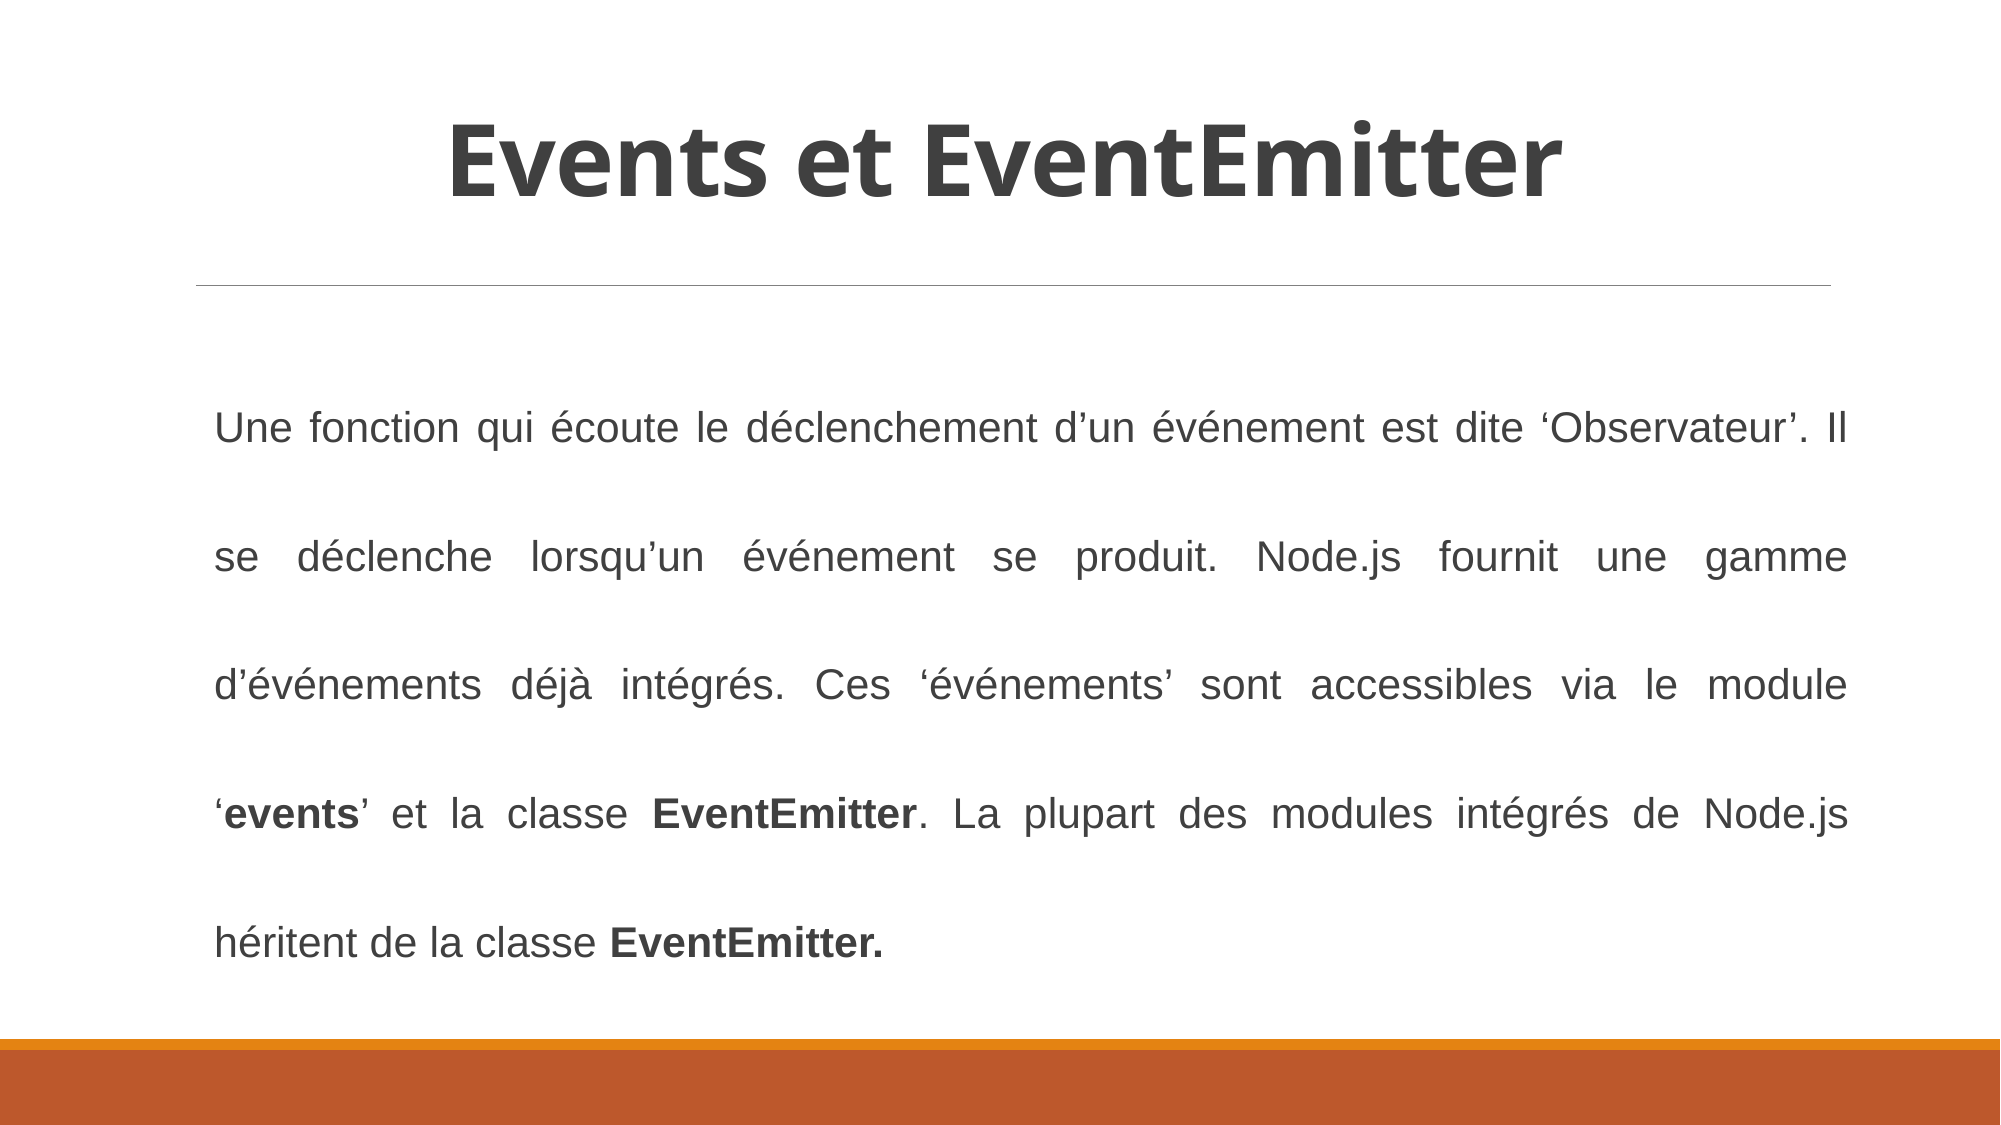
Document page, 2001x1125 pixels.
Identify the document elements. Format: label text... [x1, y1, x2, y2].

list Une fonction qui écoute le déclenchement d’un événement est dite ‘Observateur’. Il se déclenche lorsqu’un événement se produit. Node.js fournit une gamme d’événements déjà intégrés. Ces ‘événements’ sont accessibles via le module ‘events’ et la classe EventEmitter. La plupart des modules intégrés de Node.js héritent de la classe EventEmitter. [200, 314, 1851, 975]
title Events et EventEmitter [180, 47, 1830, 285]
